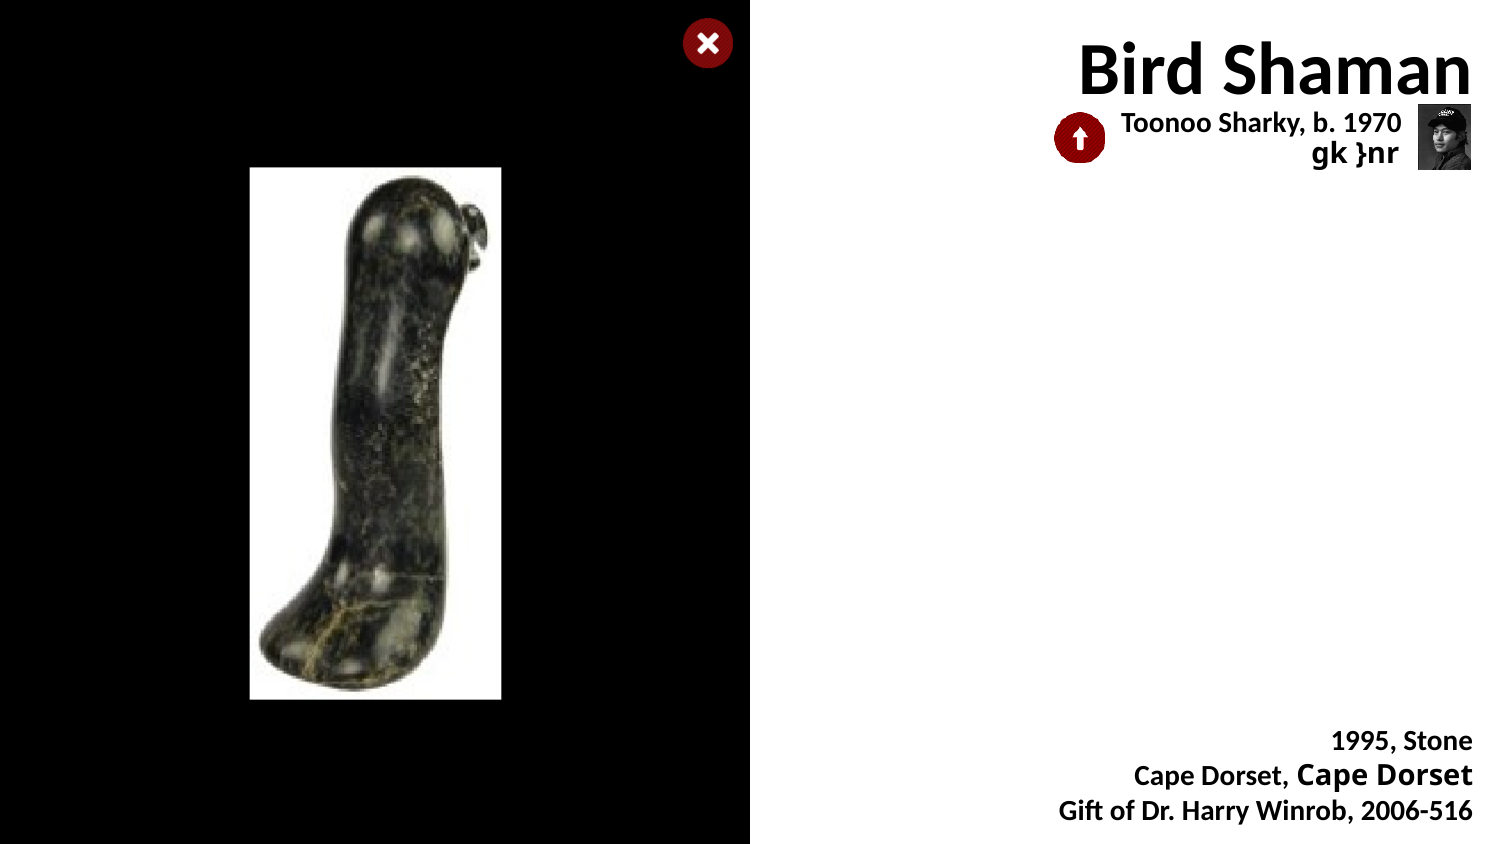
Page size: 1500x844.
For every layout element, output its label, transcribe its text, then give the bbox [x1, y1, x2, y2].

text_box Bird Shaman [754, 19, 1489, 110]
picture [1418, 104, 1471, 170]
text_box gk }nr [1311, 133, 1400, 169]
picture [1053, 111, 1105, 163]
text_box Toonoo Sharky, b. 1970 [1120, 102, 1402, 138]
text_box 1995, Stone Cape Dorset, Cape Dorset Gift of Dr. Harry Winrob, 2006-516 [761, 714, 1489, 827]
picture [0, 0, 750, 844]
